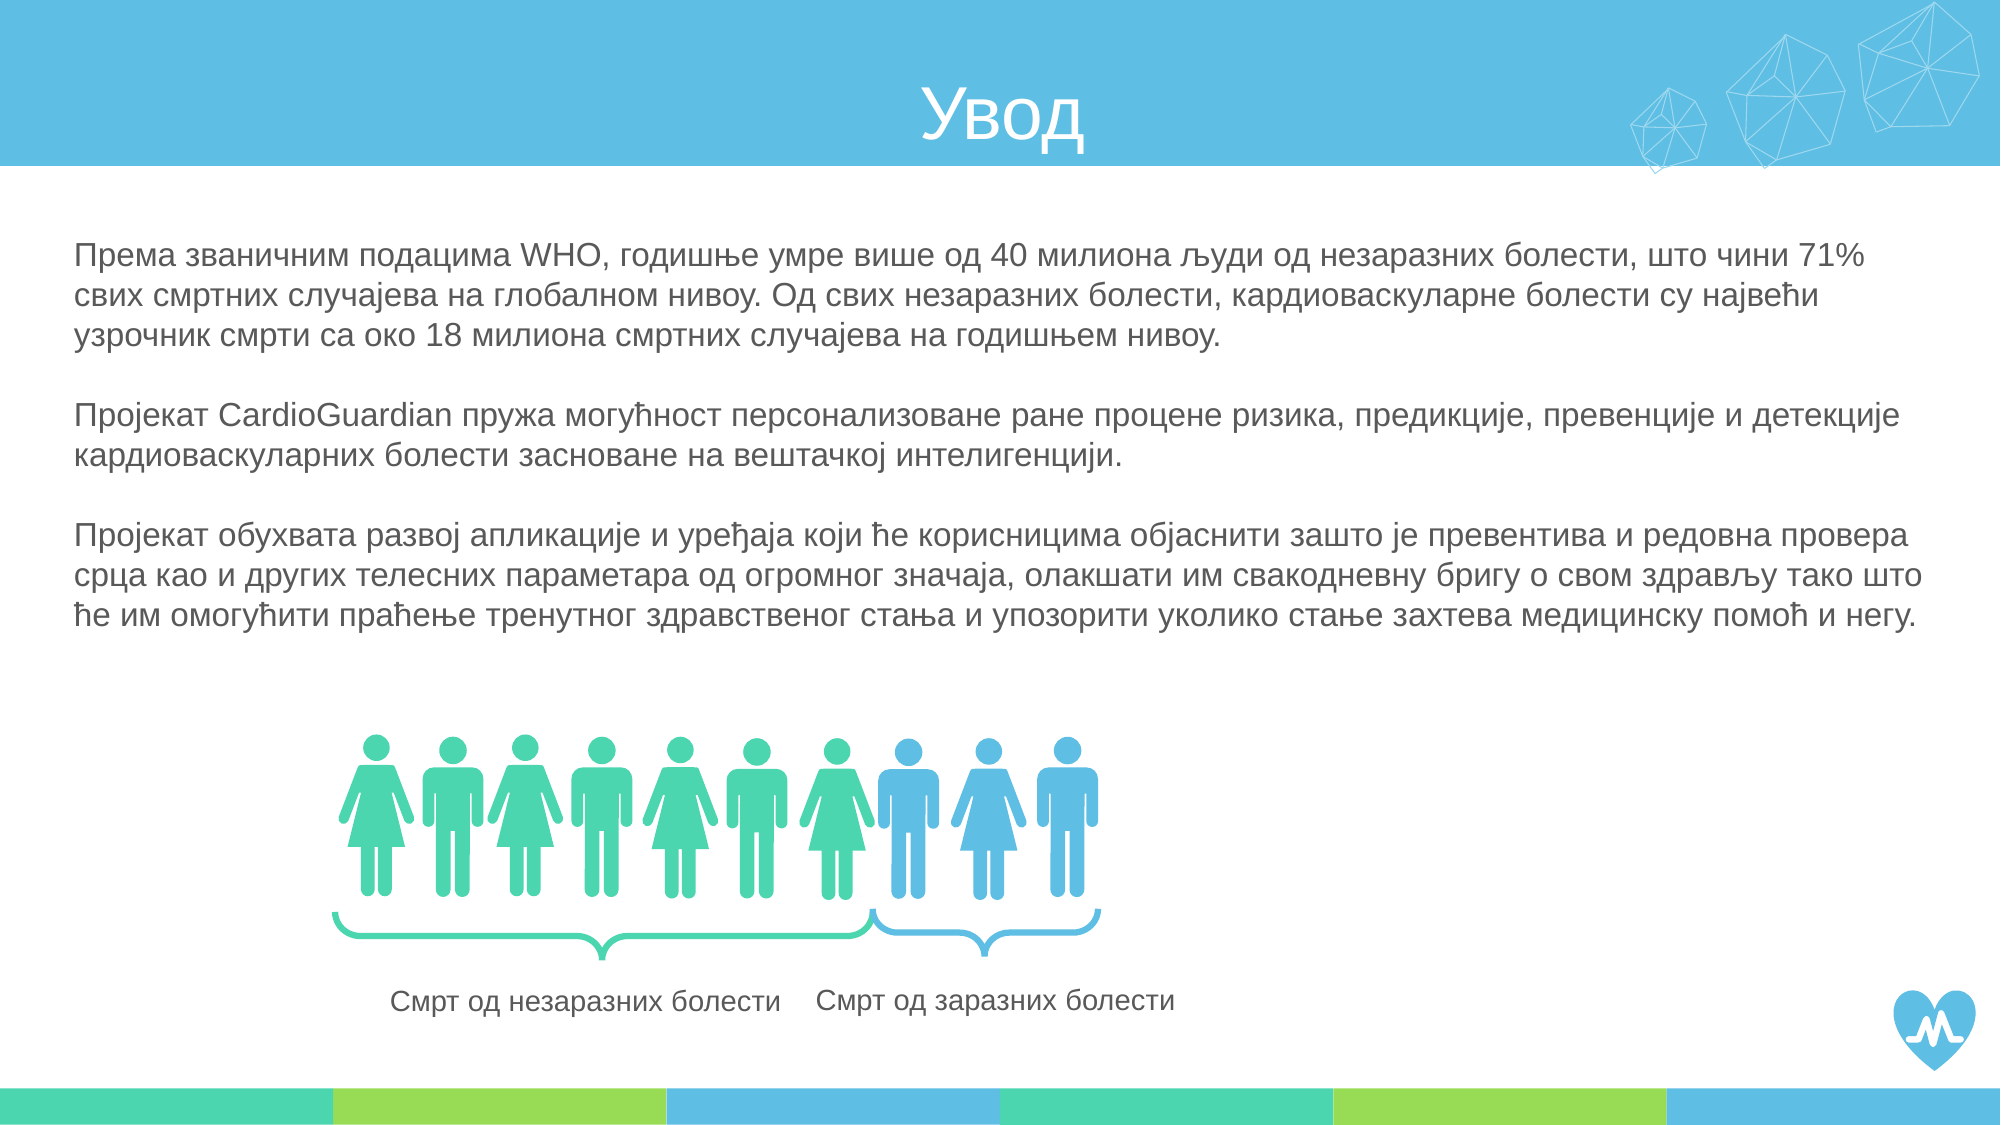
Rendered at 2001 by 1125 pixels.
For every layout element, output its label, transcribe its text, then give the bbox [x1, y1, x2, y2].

text_box [872, 908, 1099, 957]
text_box Према званичним подацима WHO, годишње умре више од 40 милиона људи од незаразних болести, што чини 71% свих смртних случајева на глобалном нивоу. Од свих незаразних болести, кардиоваскуларне болести су највећи узрочник смрти са око 18 милиона смртних случајева на годишњем нивоу. Пројекат CardioGuardian пружа могућност персонализоване ране процене ризика, предикције, превенције и детекције кардиоваскуларних болести засноване на вештачкој интелигенцији. Пројекат обухвата развој апликације и уређаја који ће корисницима објаснити зашто је превентива и редовна провера срца као и других телесних параметара од огромног значаја, олакшати им свакодневну бригу о свом здрављу тако што ће им омогућити праћење тренутног здравственог стања и упозорити уколико стање захтева медицинску помоћ и негу. [59, 226, 1958, 641]
list Увод [53, 55, 1952, 175]
text_box Смрт од заразних болести [800, 973, 1335, 1024]
text_box [334, 911, 873, 961]
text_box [338, 734, 1099, 900]
text_box Смрт од незаразних болести [375, 974, 909, 1025]
